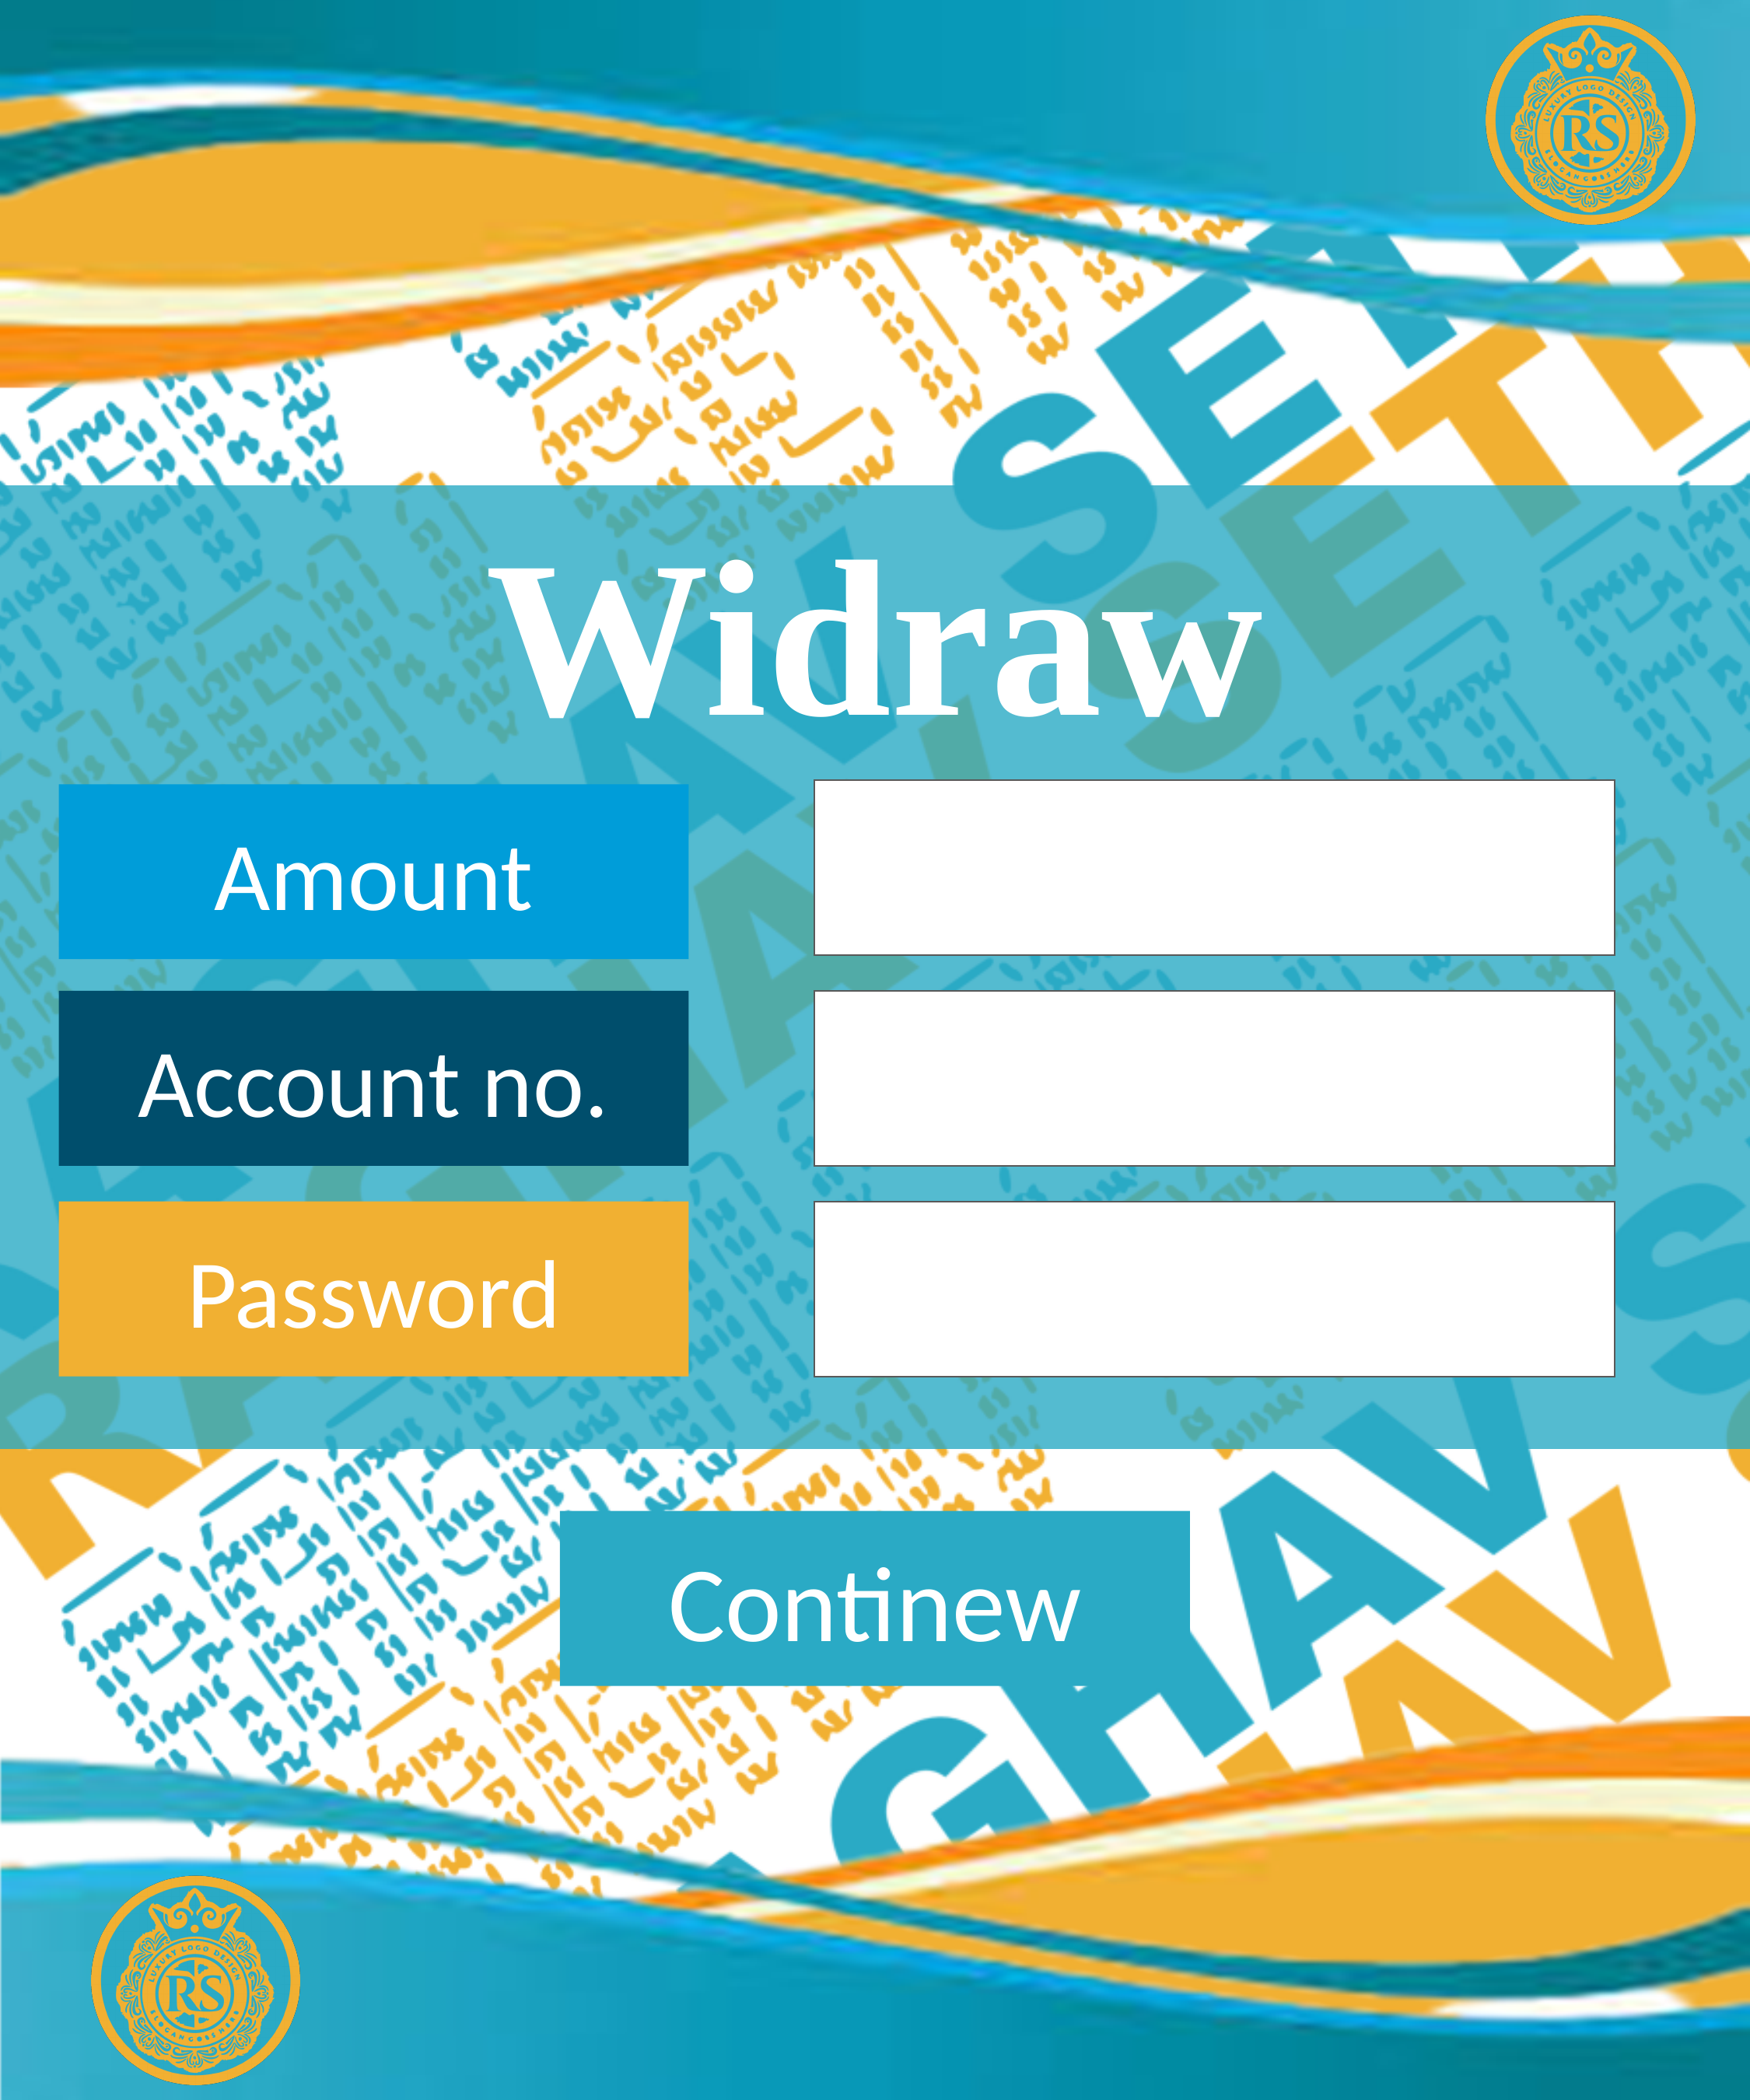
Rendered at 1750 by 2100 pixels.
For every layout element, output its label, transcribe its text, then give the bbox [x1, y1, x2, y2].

text_box [814, 990, 1615, 1167]
picture [767, 127, 782, 133]
text_box [814, 779, 1615, 956]
text_box Continew [559, 1510, 1191, 1687]
picture [1050, 1986, 1062, 1991]
text_box [0, 485, 1750, 1450]
text_box [814, 1201, 1615, 1377]
picture [0, 1450, 1750, 2100]
text_box Account no. [58, 990, 690, 1167]
text_box Widraw [373, 511, 1377, 740]
picture [0, 0, 1750, 485]
text_box Password [58, 1201, 690, 1377]
text_box Amount [58, 783, 690, 960]
picture [970, 1971, 985, 1977]
picture [690, 113, 702, 117]
